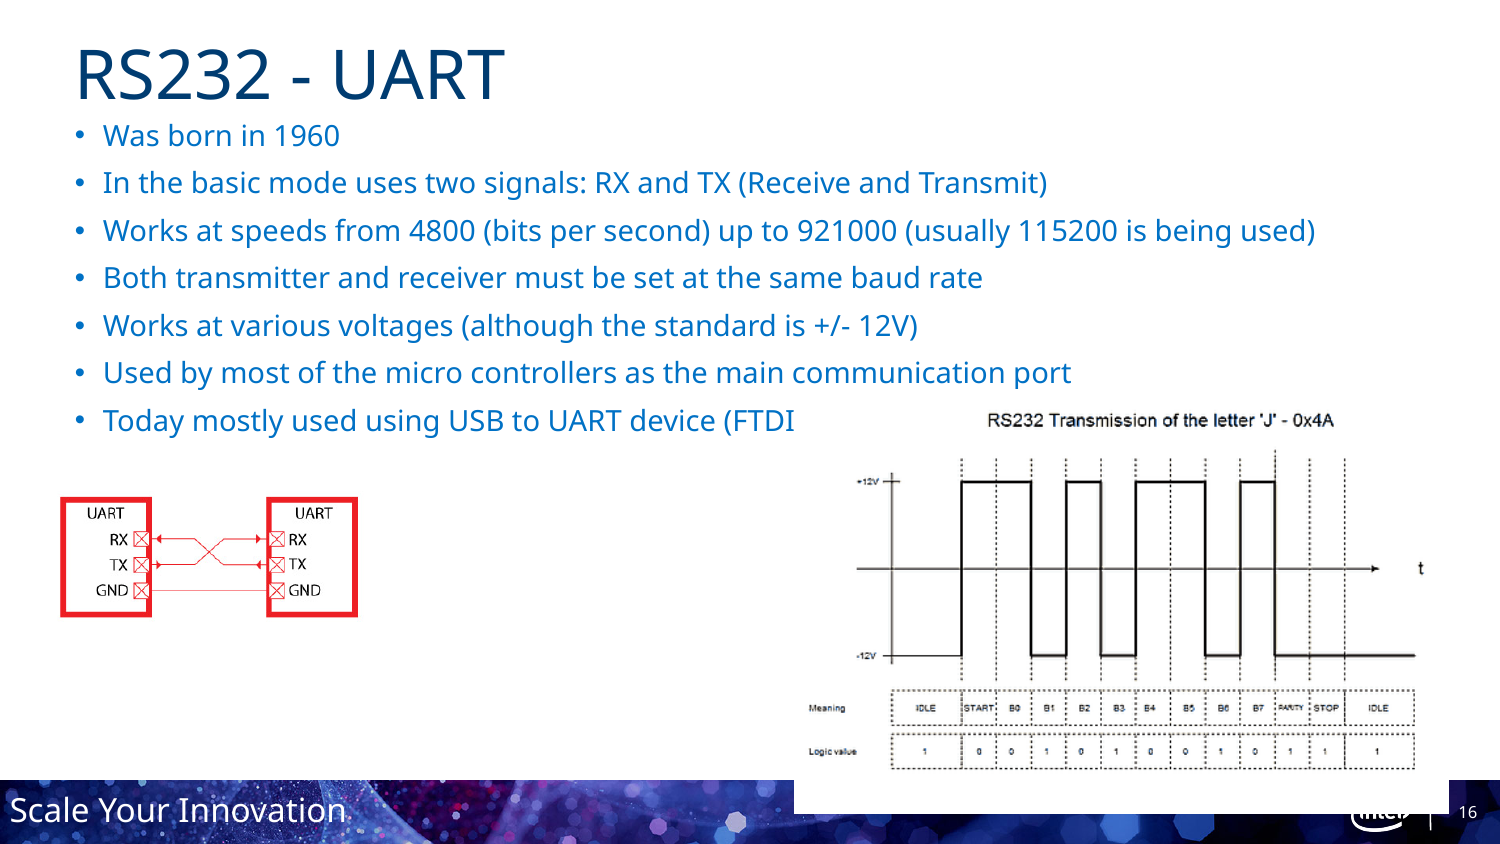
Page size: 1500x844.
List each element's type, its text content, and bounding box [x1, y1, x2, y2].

picture [30, 451, 390, 663]
list Was born in 1960 In the basic mode uses two signals: RX and TX (Receive and Transmit) Works at speeds from 4800 (bits per second) up to 921000 (usually 115200 is being used) Both transmitter and receiver must be set at the same baud rate Works at various voltages (although the standard is +/- 12V) Used by most of the micro controllers as the main communication port Today mostly used using USB to UART device (FTDI) [74, 117, 1425, 346]
picture [0, 389, 1500, 844]
title RS232 - UART [74, 50, 1425, 106]
slide_number 16 [1127, 791, 1478, 837]
